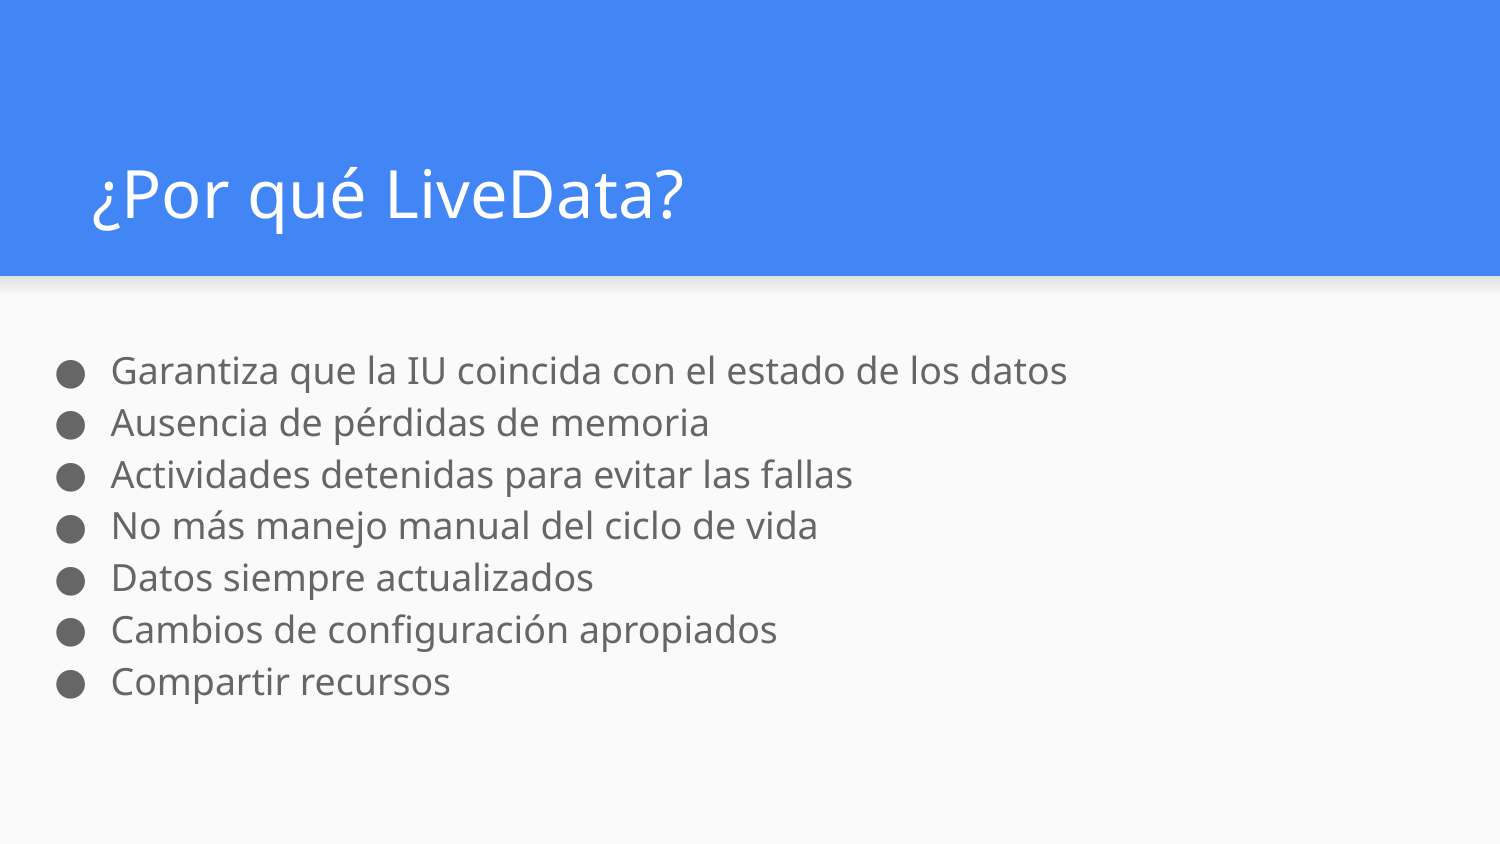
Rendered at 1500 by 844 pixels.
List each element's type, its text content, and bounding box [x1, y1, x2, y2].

text_box Garantiza que la IU coincida con el estado de los datos Ausencia de pérdidas de memoria Actividades detenidas para evitar las fallas No más manejo manual del ciclo de vida Datos siempre actualizados Cambios de configuración apropiados Compartir recursos [20, 325, 1463, 844]
title ¿Por qué LiveData? [77, 121, 1427, 248]
